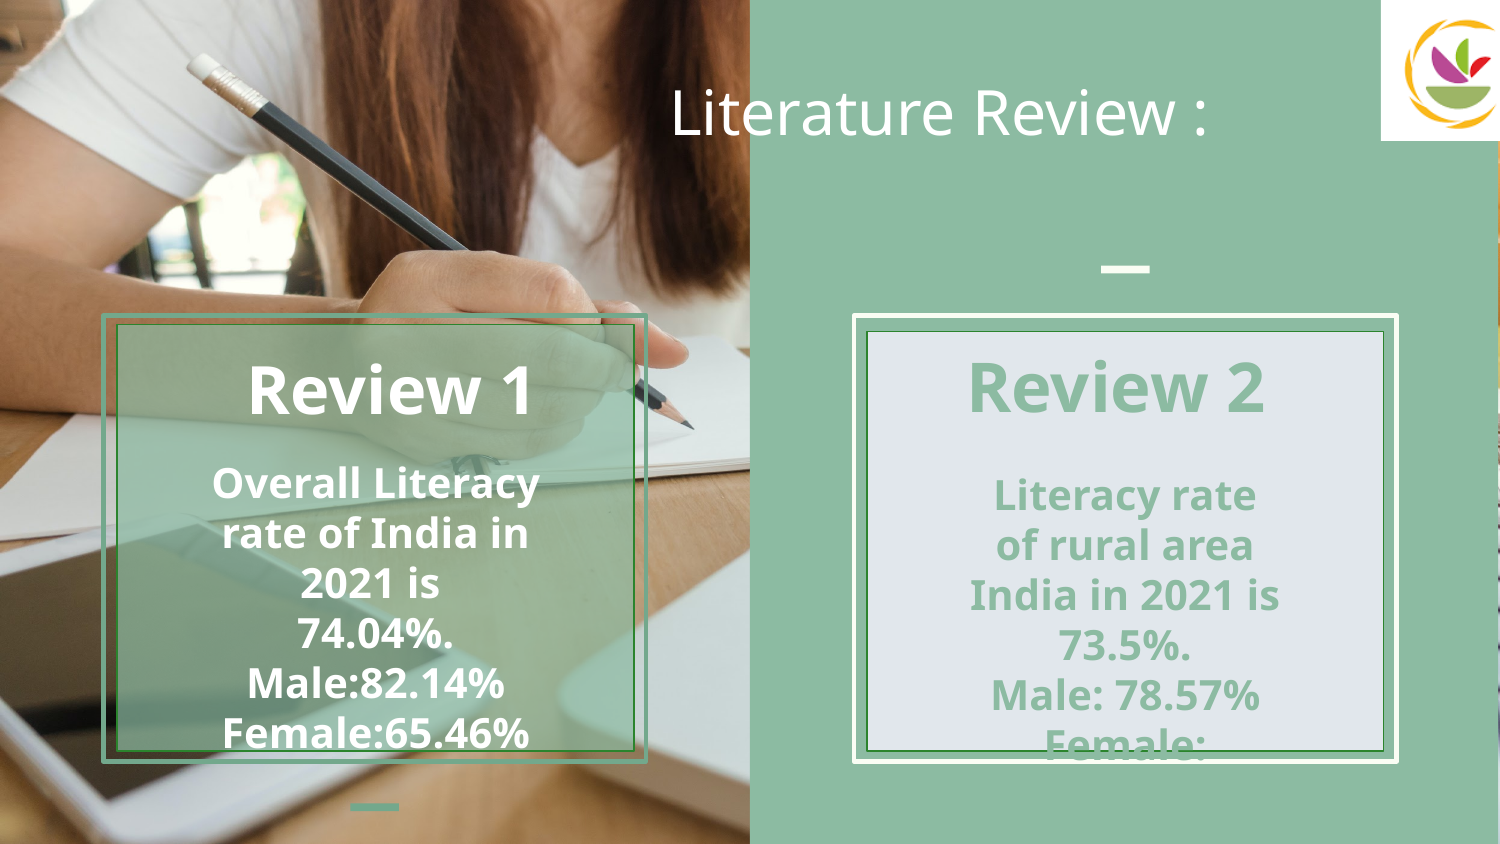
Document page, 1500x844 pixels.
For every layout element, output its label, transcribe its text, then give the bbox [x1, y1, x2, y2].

title Review 1 [221, 271, 563, 441]
text_box [866, 331, 1384, 751]
subtitle Literacy rate of rural area India in 2021 is 73.5%. Male: 78.57% Female: 58.75% [954, 453, 1296, 844]
title Review 2 [945, 375, 1287, 442]
title Literature Review : [8, 68, 1258, 163]
picture [1380, 0, 1500, 844]
text_box [1101, 265, 1150, 274]
picture [0, 0, 749, 844]
picture [563, 318, 644, 759]
subtitle Overall Literacy rate of India in 2021 is 74.04%. Male:82.14% Female:65.46% [160, 441, 592, 844]
picture [106, 318, 221, 759]
text_box [563, 324, 635, 751]
text_box [117, 324, 221, 751]
